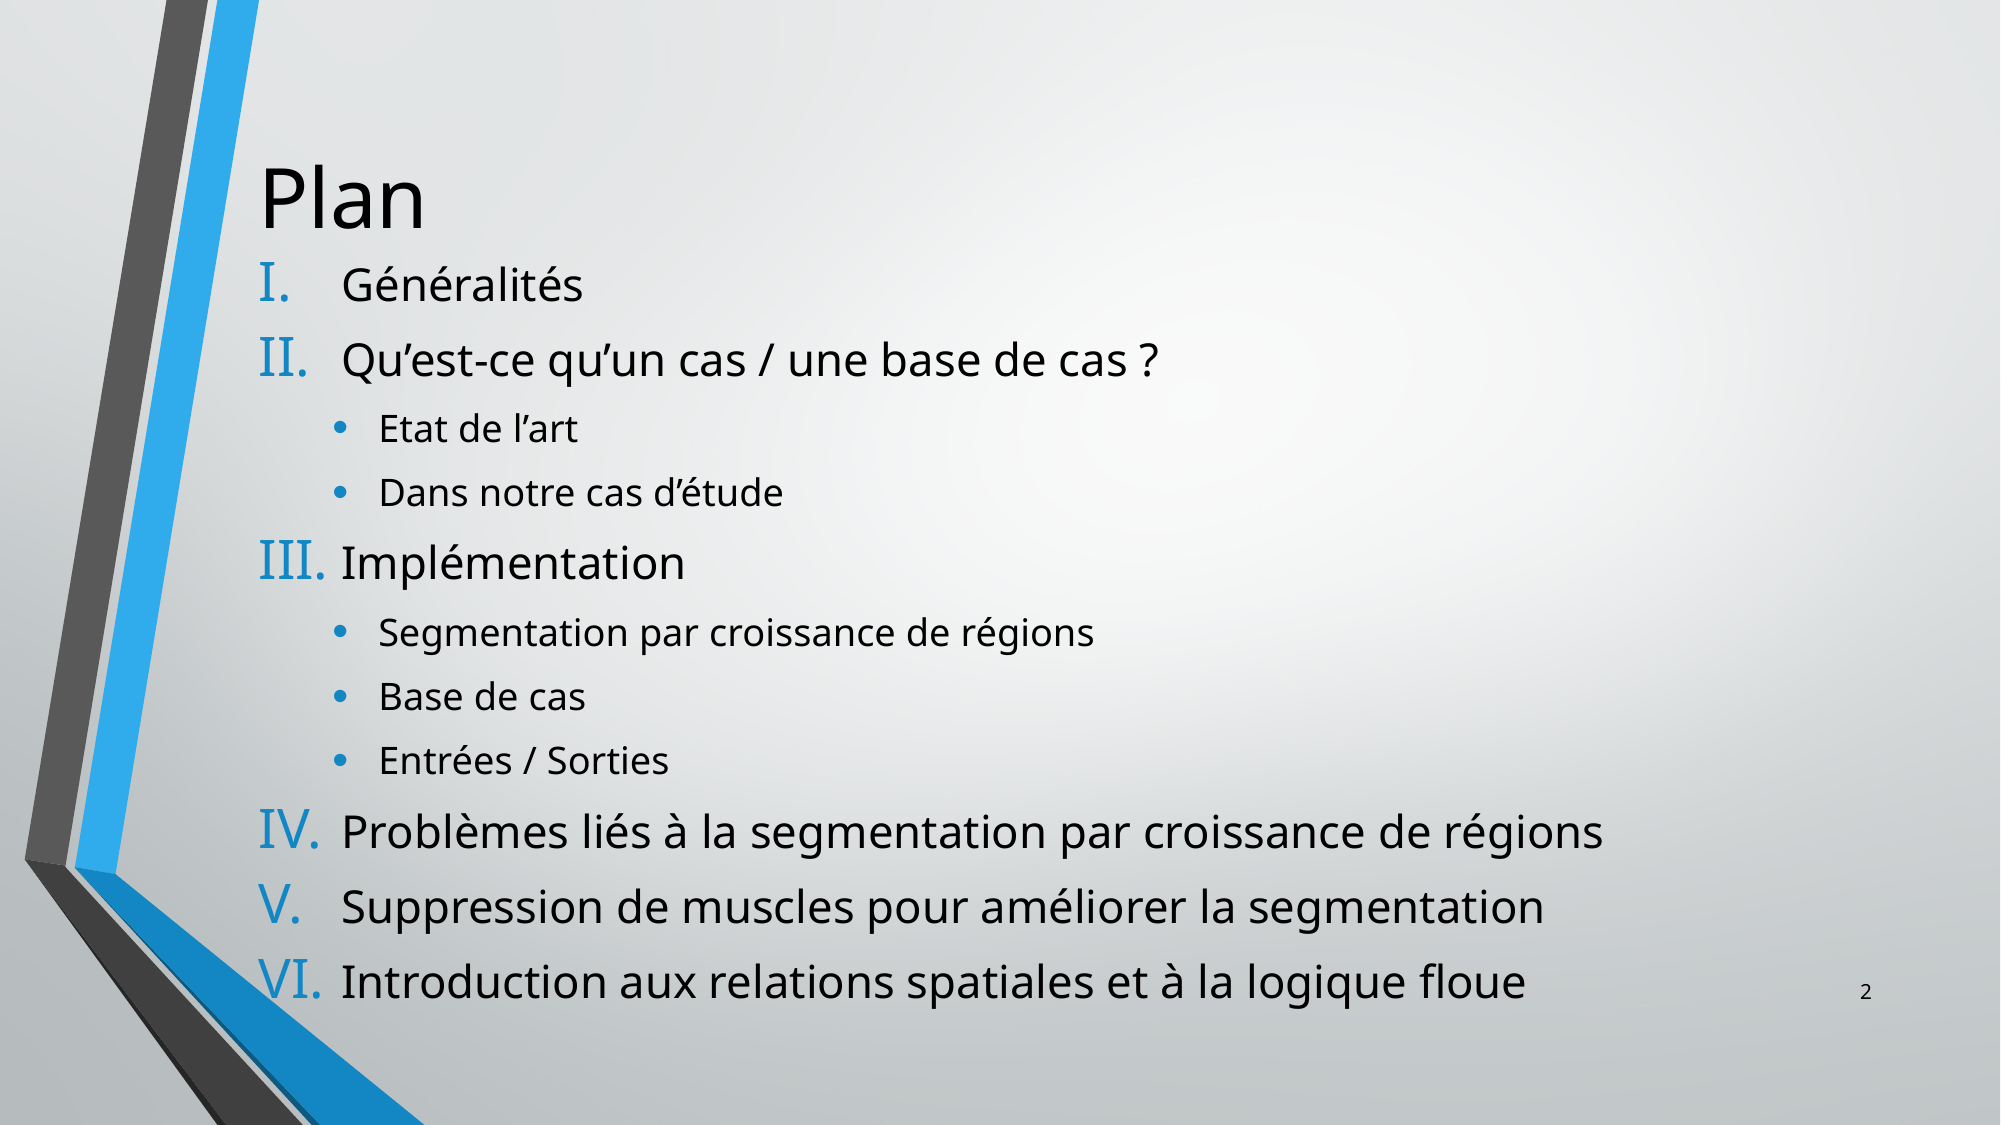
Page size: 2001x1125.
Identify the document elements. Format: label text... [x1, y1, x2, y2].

title Plan [243, 51, 1887, 248]
slide_number 2 [1796, 962, 1887, 1023]
list Généralités Qu’est-ce qu’un cas / une base de cas ? Etat de l’art Dans notre cas d’étude Implémentation Segmentation par croissance de régions Base de cas Entrées / Sorties Problèmes liés à la segmentation par croissance de régions Suppression de muscles pour améliorer la segmentation Introduction aux relations spatiales et à la logique floue [243, 248, 1887, 1023]
